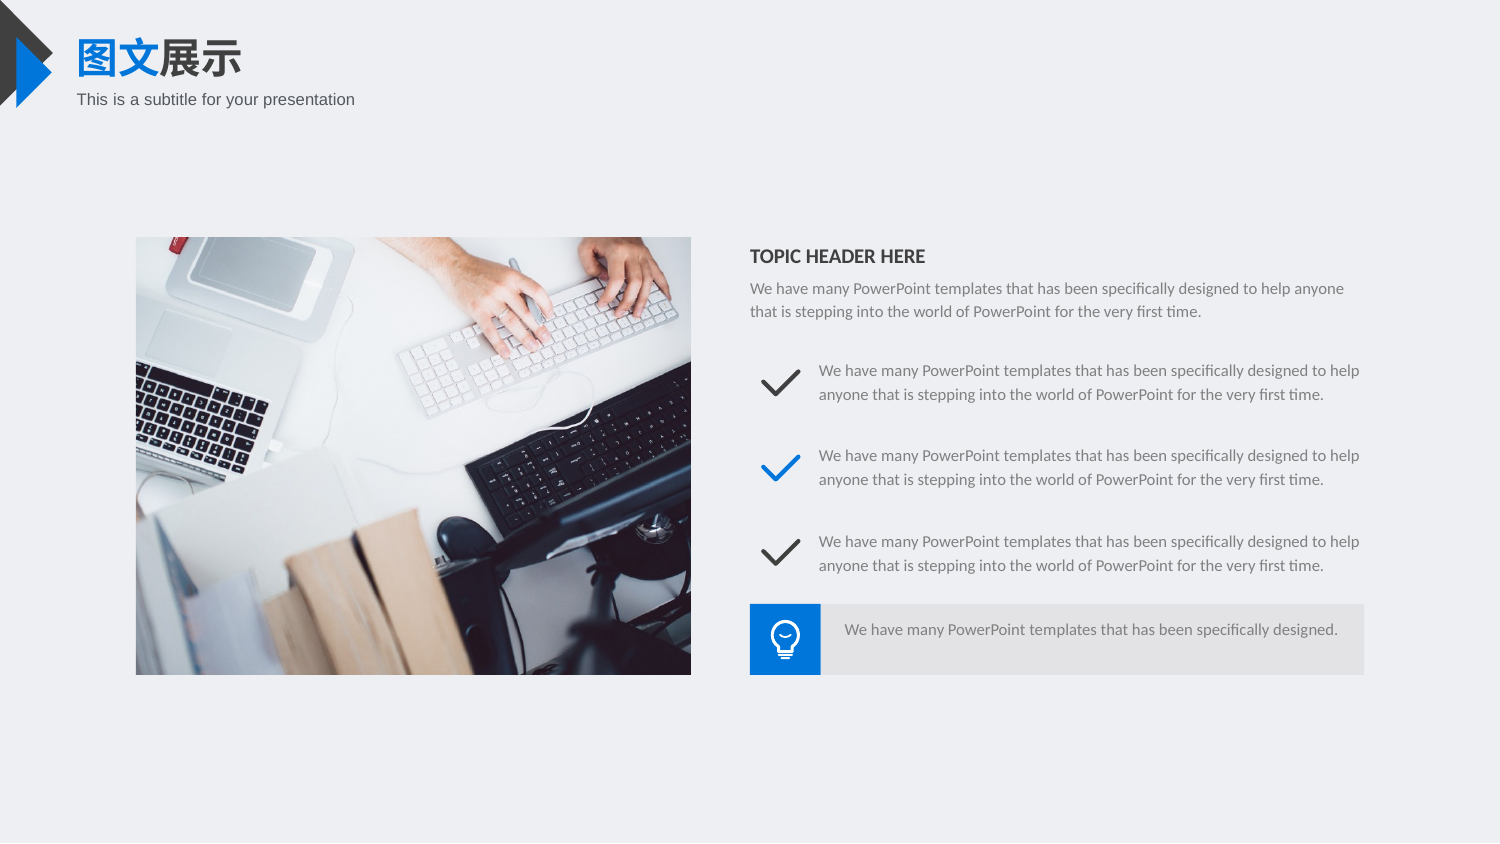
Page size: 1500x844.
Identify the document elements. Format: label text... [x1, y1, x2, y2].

text_box [748, 602, 819, 677]
text_box 图文展示 [76, 31, 244, 83]
text_box We have many PowerPoint templates that has been specifically designed to help anyone that is stepping into the world of PowerPoint for the very first time. We have many PowerPoint templates that has been specifically designed to help anyone that is stepping into the world of PowerPoint for the very first time. We have many PowerPoint templates that has been specifically designed to help anyone that is stepping into the world of PowerPoint for the very first time. [818, 355, 1365, 575]
text_box [761, 369, 801, 397]
text_box [761, 454, 801, 482]
text_box [819, 602, 1366, 677]
text_box [770, 619, 800, 656]
text_box [761, 538, 801, 566]
text_box [134, 235, 693, 676]
text_box [0, 0, 53, 106]
text_box This is a subtitle for your presentation [76, 88, 372, 109]
text_box We have many PowerPoint templates that has been specifically designed. [844, 615, 1341, 640]
text_box [16, 36, 52, 108]
text_box TOPIC HEADER HERE We have many PowerPoint templates that has been specifically designed to help anyone that is stepping into the world of PowerPoint for the very first time. [750, 237, 1365, 322]
